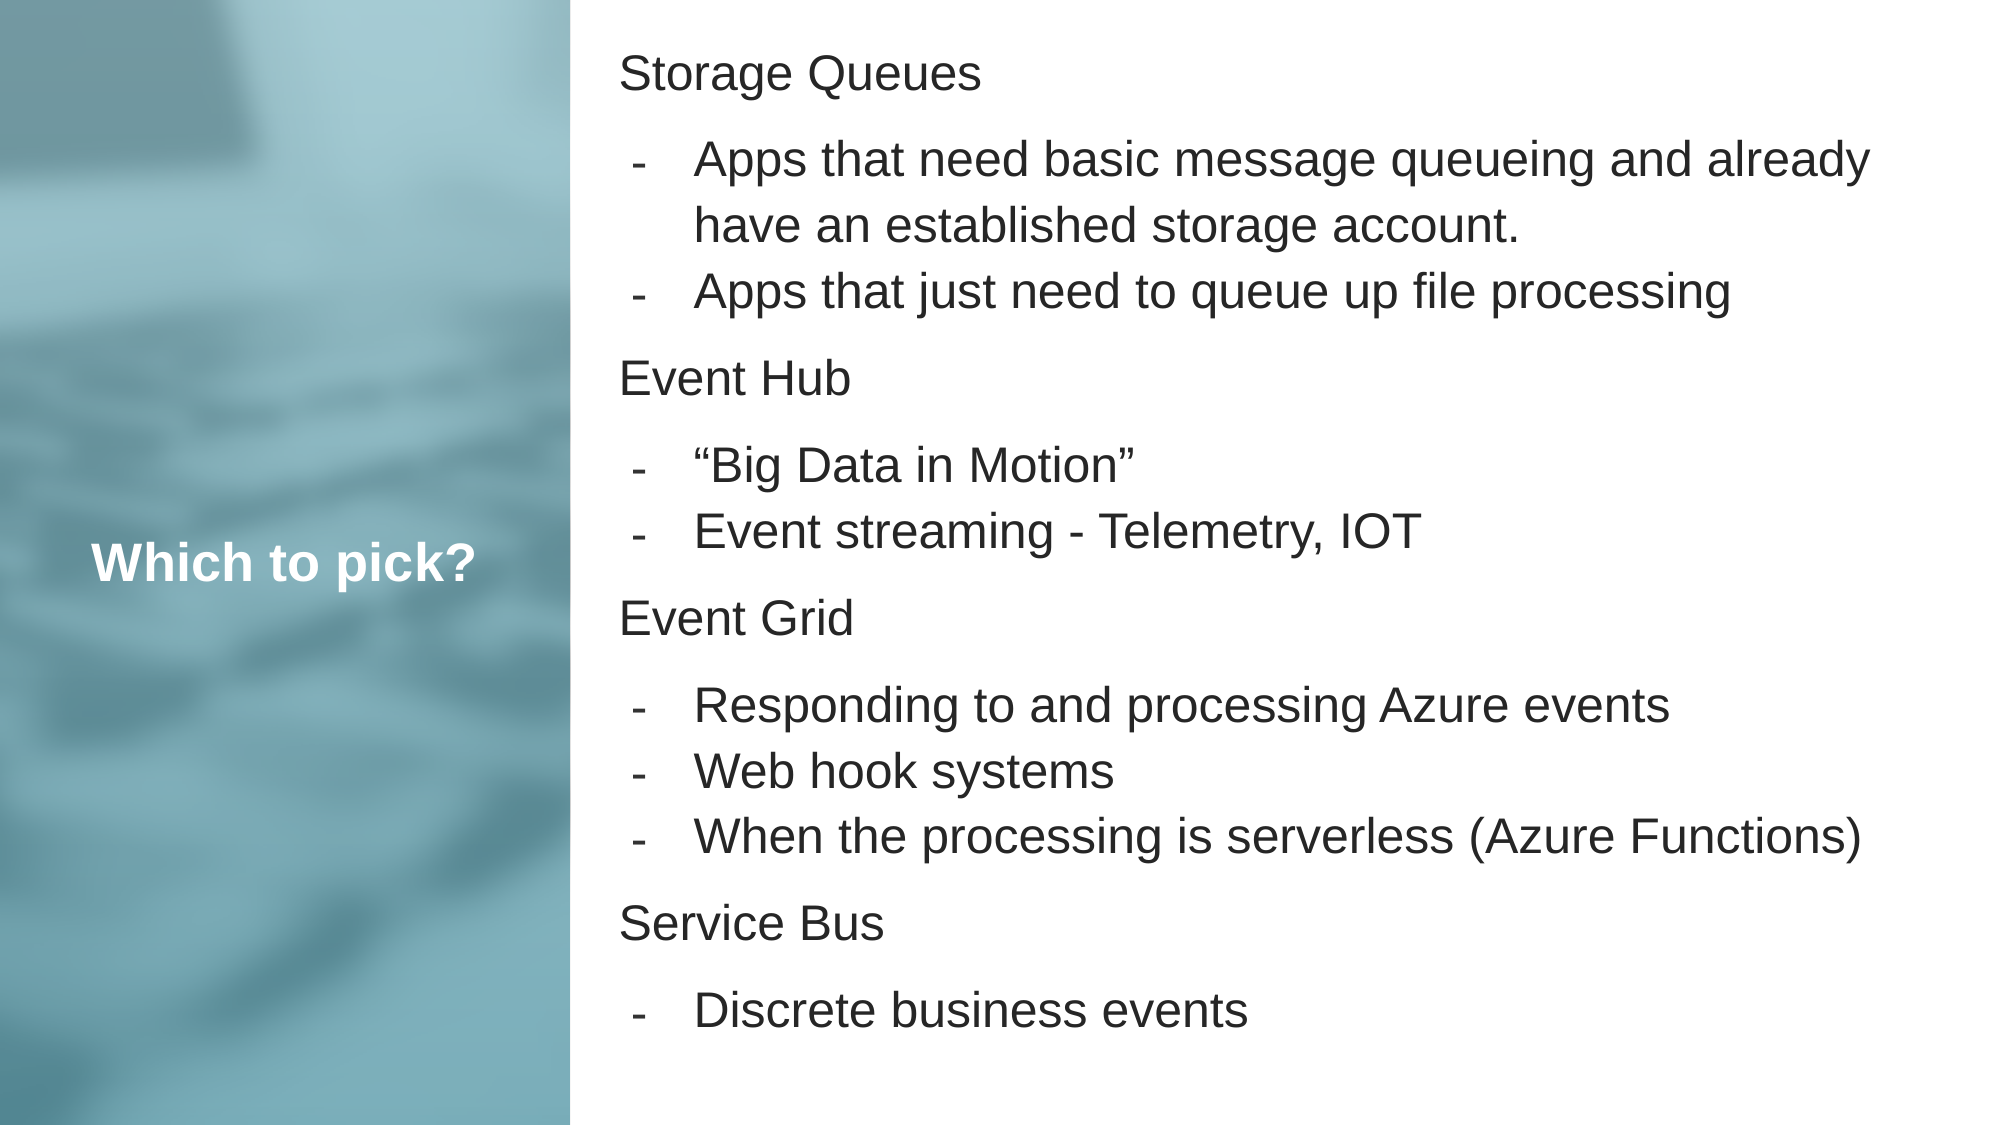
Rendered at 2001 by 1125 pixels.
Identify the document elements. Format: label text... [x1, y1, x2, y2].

title Which to pick? [66, 139, 504, 989]
picture [0, 0, 571, 1125]
list Storage Queues Apps that need basic message queueing and already have an established storage account. Apps that just need to queue up file processing Event Hub “Big Data in Motion” Event streaming - Telemetry, IOT Event Grid Responding to and processing Azure events Web hook systems When the processing is serverless (Azure Functions) Service Bus Discrete business events [603, 26, 1915, 1091]
